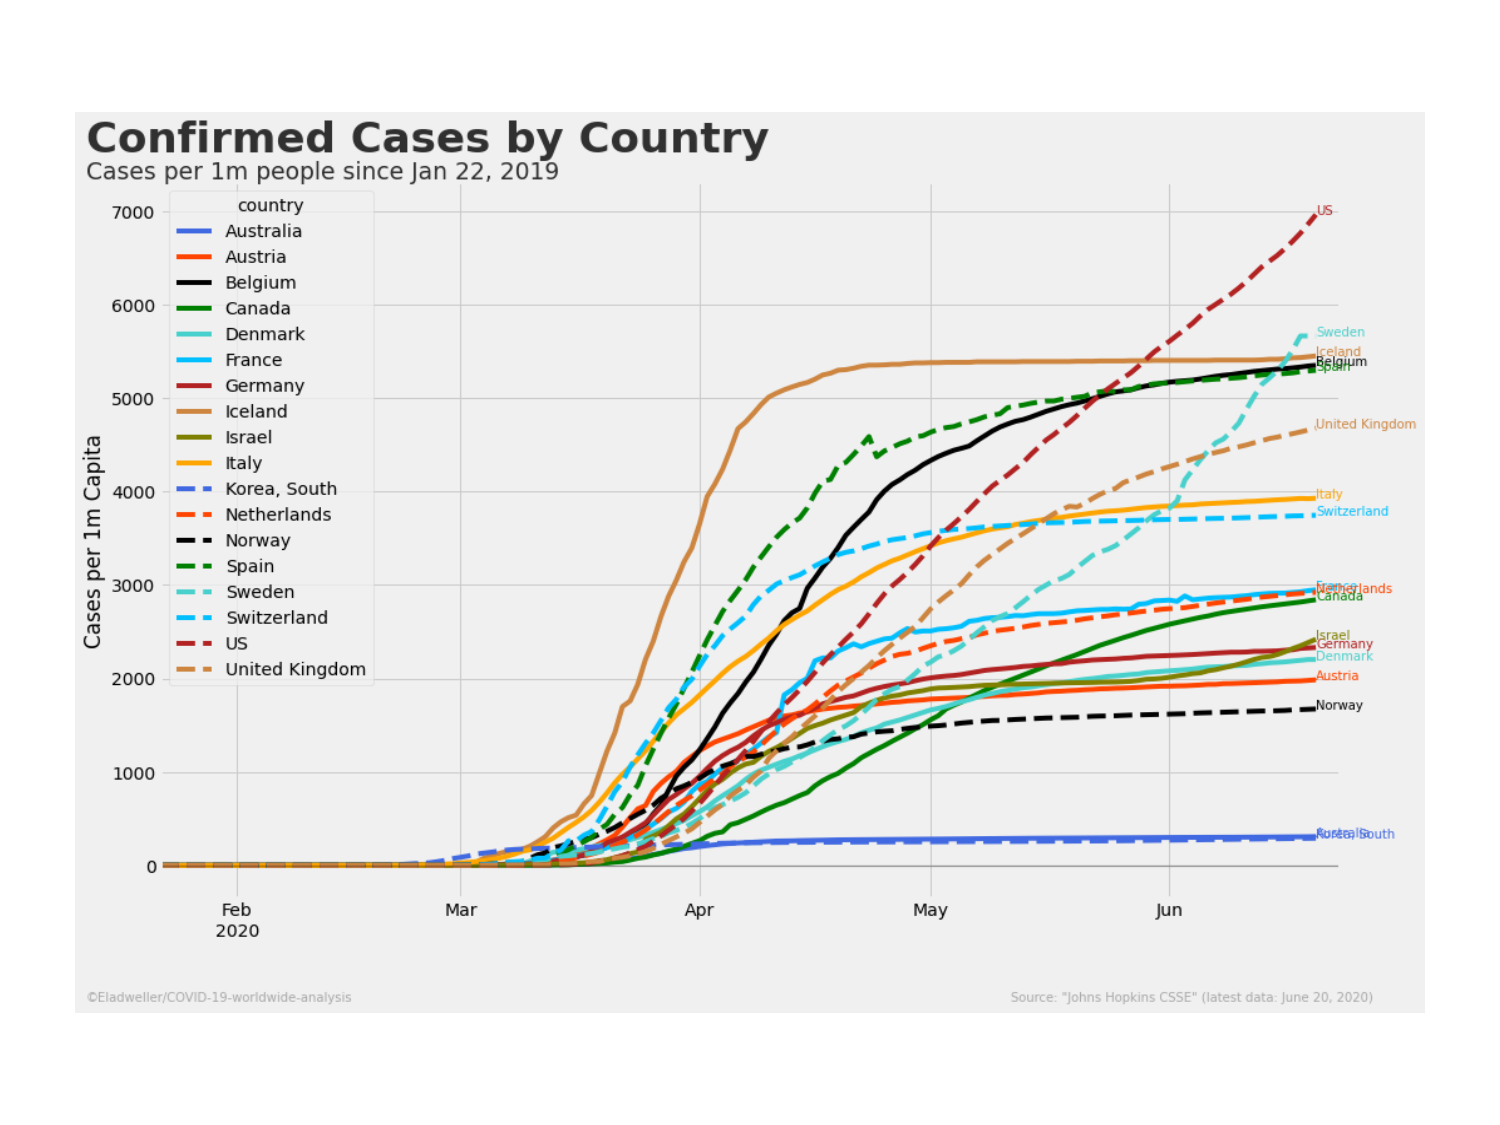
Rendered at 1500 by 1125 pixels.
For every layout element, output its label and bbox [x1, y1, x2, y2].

picture [74, 112, 1426, 1013]
